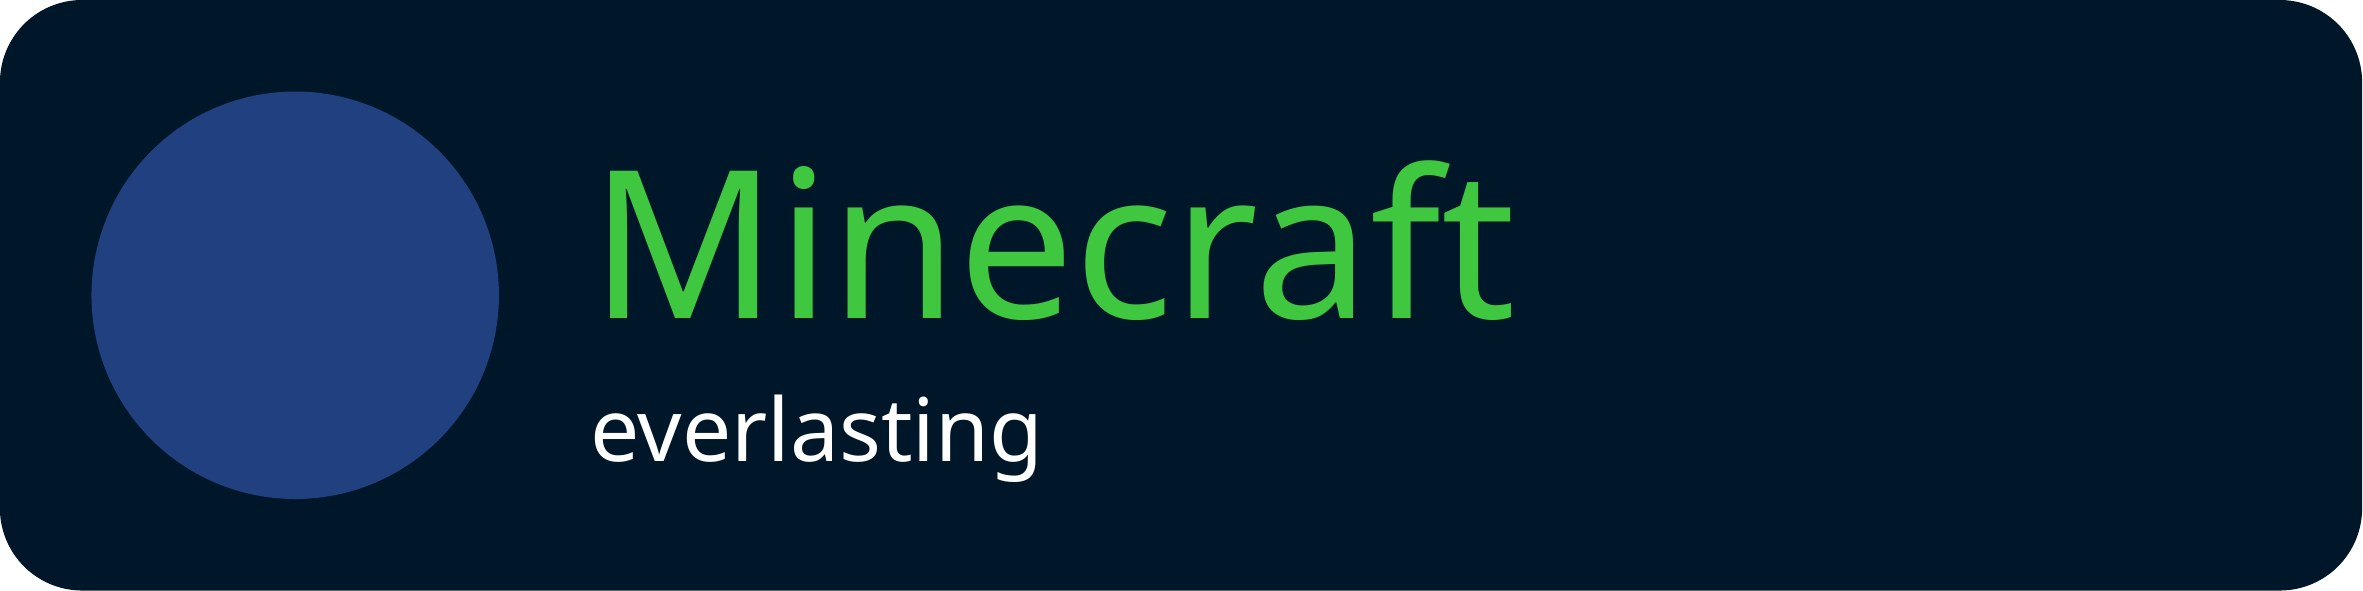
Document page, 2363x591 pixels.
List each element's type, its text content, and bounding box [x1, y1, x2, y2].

text_box [0, 0, 2363, 591]
text_box Minecraft everlasting [590, 111, 2271, 479]
text_box [90, 90, 500, 501]
